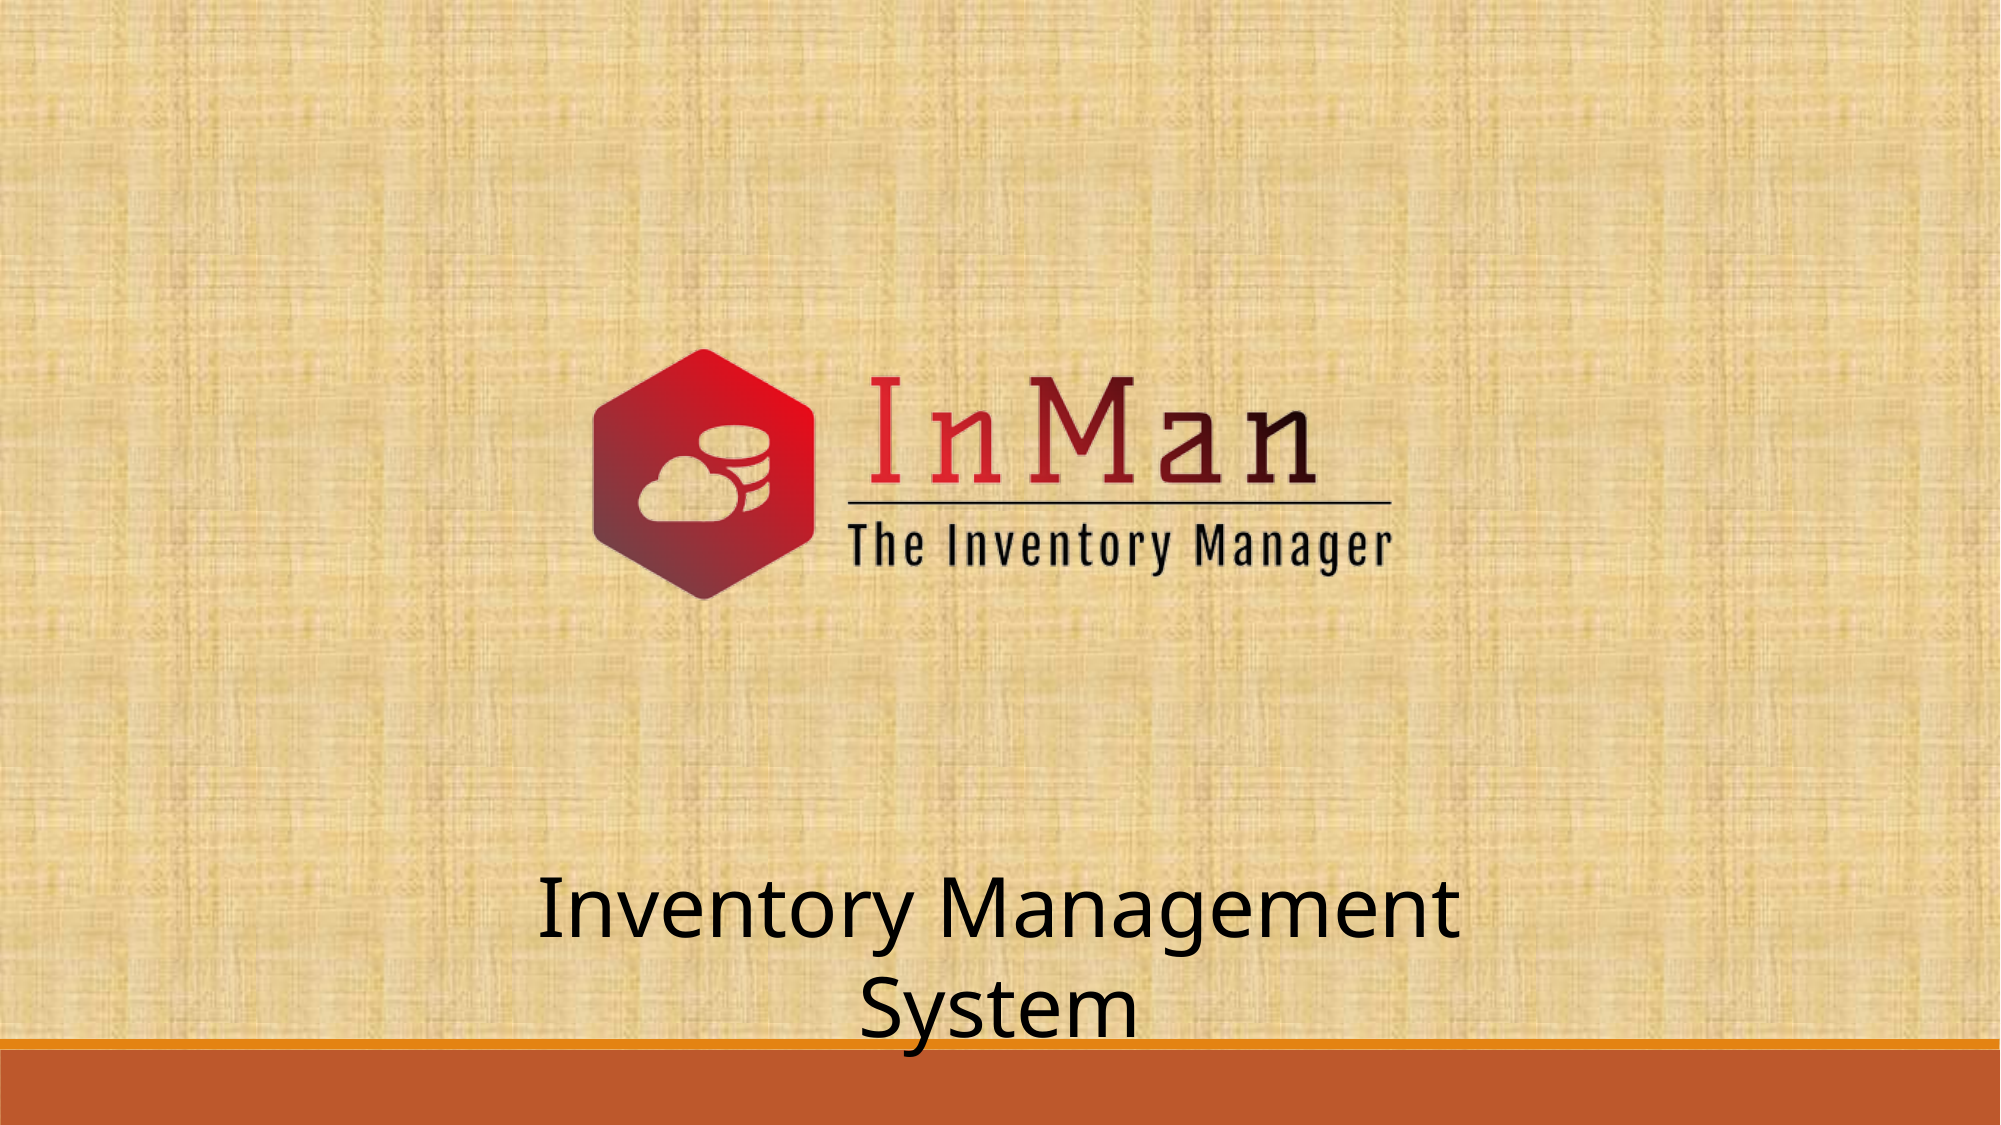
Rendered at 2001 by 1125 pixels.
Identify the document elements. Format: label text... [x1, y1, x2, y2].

text_box Inventory Management System [376, 847, 1624, 1062]
picture [0, 0, 2001, 1125]
